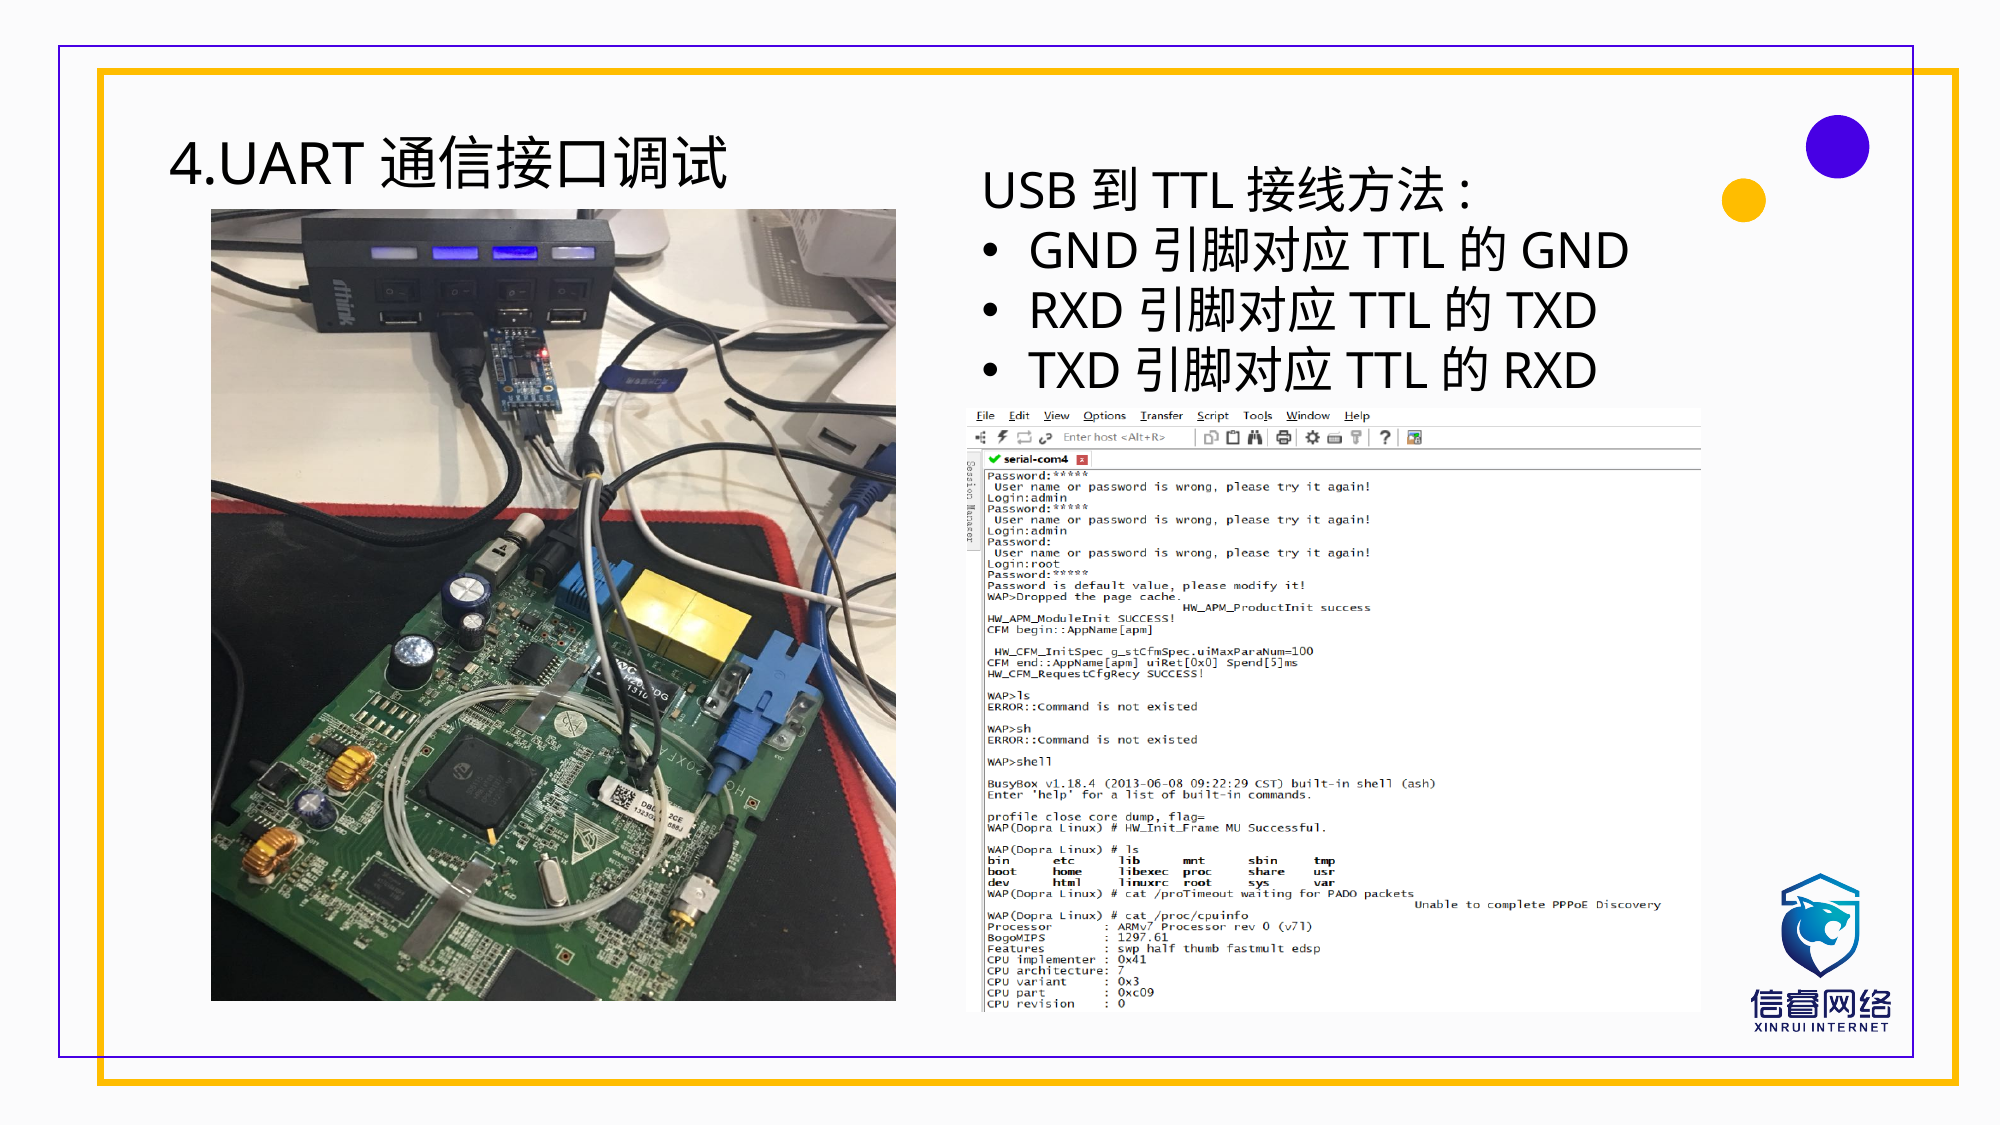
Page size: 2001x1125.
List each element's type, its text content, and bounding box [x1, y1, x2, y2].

text_box 4.UART通信接口调试 [154, 119, 744, 204]
text_box [1720, 177, 1767, 224]
text_box [1804, 114, 1871, 180]
text_box [58, 45, 1914, 1058]
picture [211, 209, 896, 1001]
text_box [99, 70, 1956, 1083]
picture [966, 408, 1701, 1013]
text_box USB到TTL接线方法: GND引脚对应TTL的GND RXD引脚对应TTL的TXD TXD引脚对应TTL的RXD [966, 151, 1663, 407]
